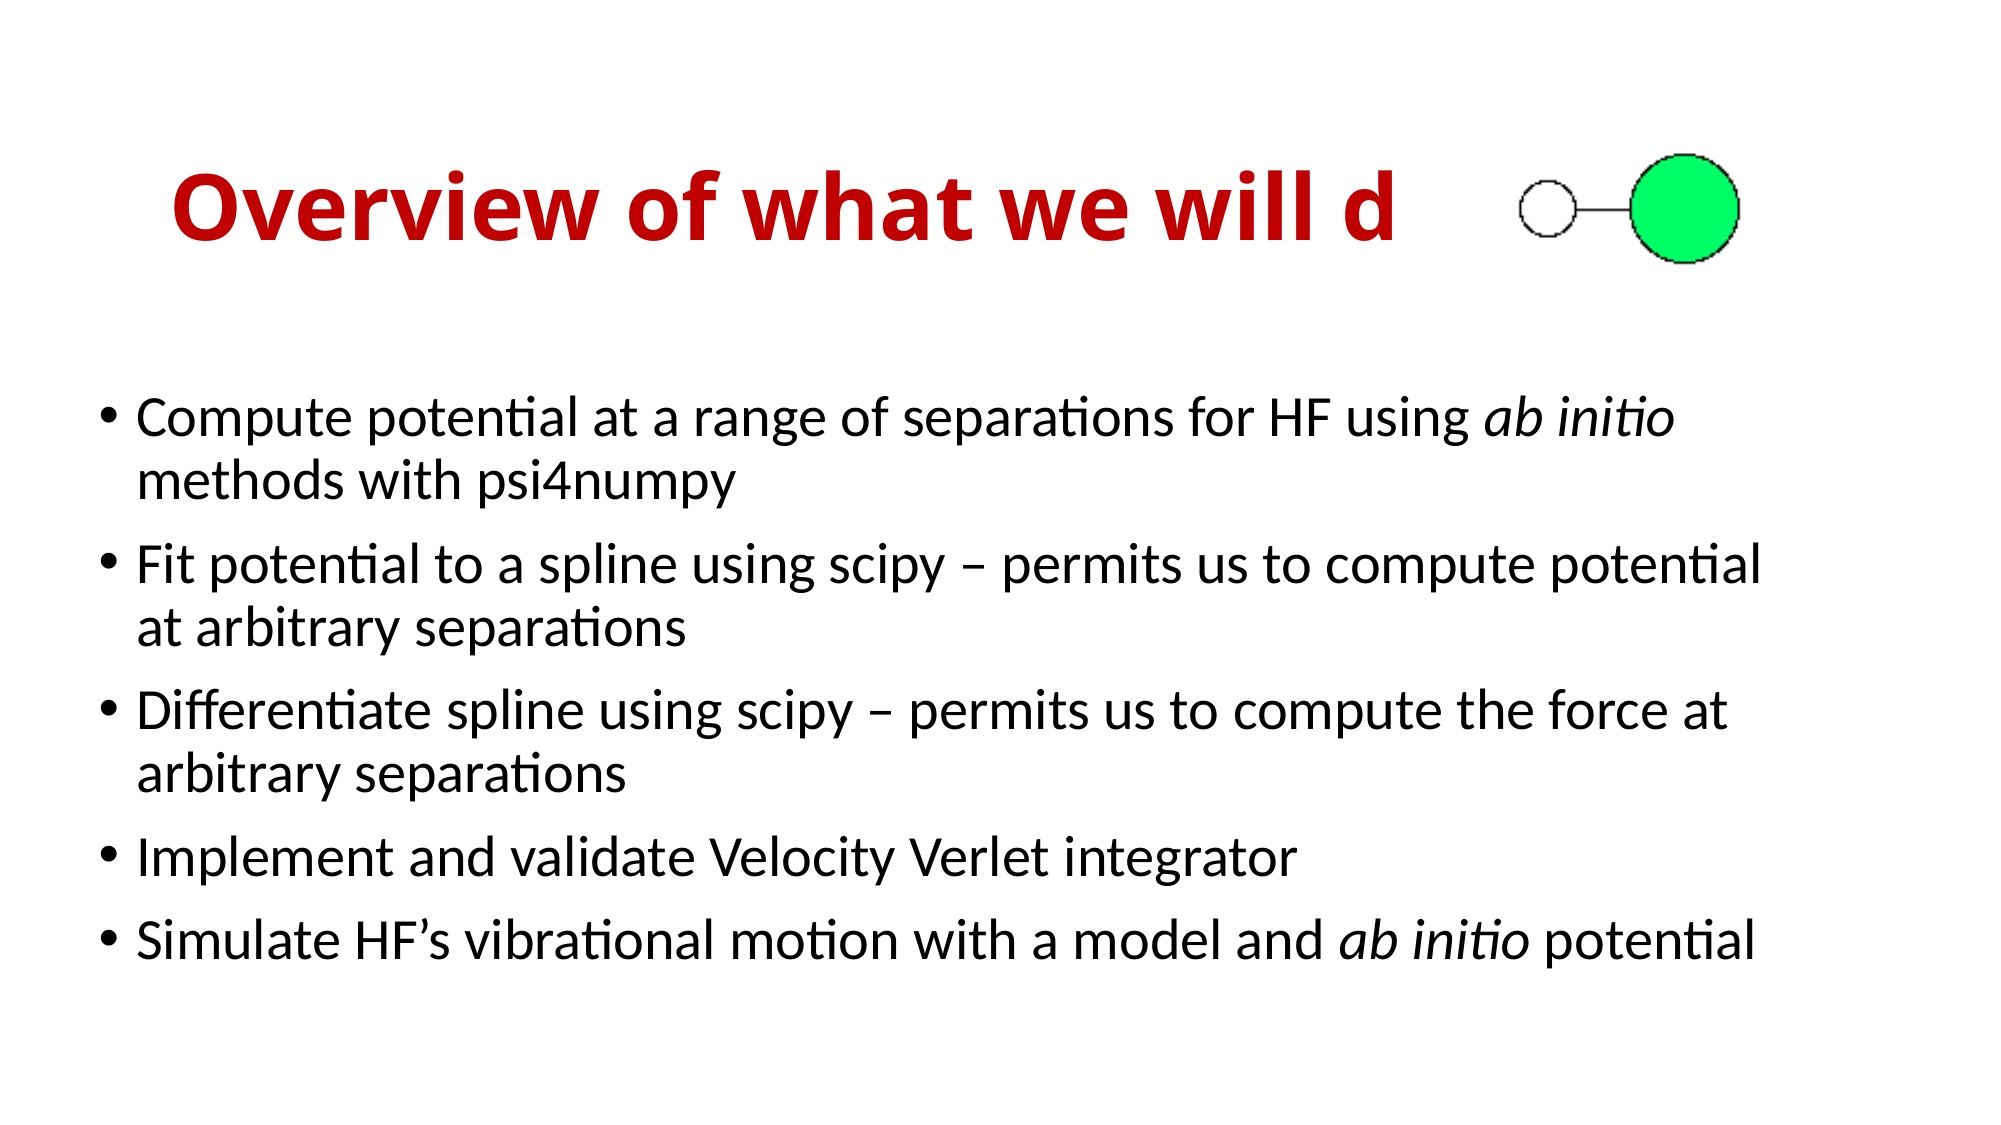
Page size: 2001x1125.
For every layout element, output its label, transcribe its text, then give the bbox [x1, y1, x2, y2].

title Overview of what we will do! [60, 144, 1403, 277]
list Compute potential at a range of separations for HF using ab initio methods with psi4numpy Fit potential to a spline using scipy – permits us to compute potential at arbitrary separations Differentiate spline using scipy – permits us to compute the force at arbitrary separations Implement and validate Velocity Verlet integrator Simulate HF’s vibrational motion with a model and ab initio potential [83, 378, 1809, 1093]
picture [1403, 42, 1833, 379]
